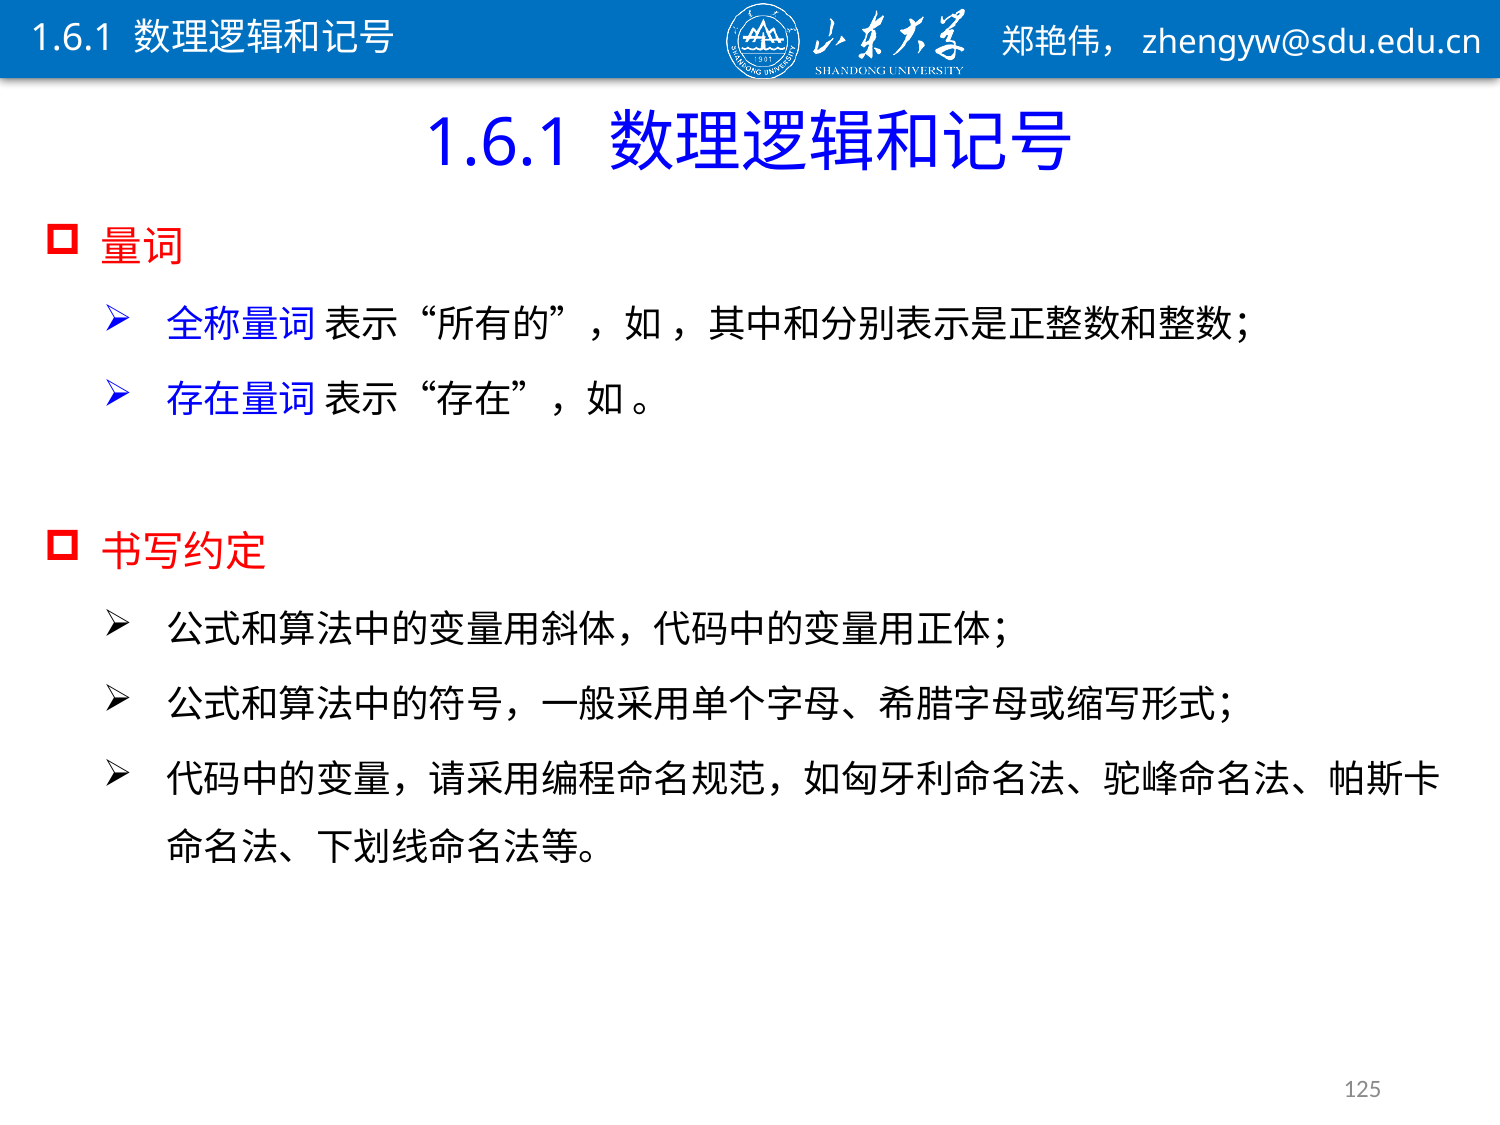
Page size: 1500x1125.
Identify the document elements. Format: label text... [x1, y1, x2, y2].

text_box 书写约定 公式和算法中的变量用斜体，代码中的变量用正体； 公式和算法中的符号，一般采用单个字母、希腊字母或缩写形式； 代码中的变量，请采用编程命名规范，如匈牙利命名法、驼峰命名法、帕斯卡命名法、下划线命名法等。 [29, 492, 1483, 876]
slide_number 125 [1059, 1057, 1397, 1118]
text_box 1.6.1 数理逻辑和记号 [0, 91, 1500, 187]
picture [726, 3, 965, 79]
text_box 1.6.1 数理逻辑和记号 [15, 5, 411, 66]
